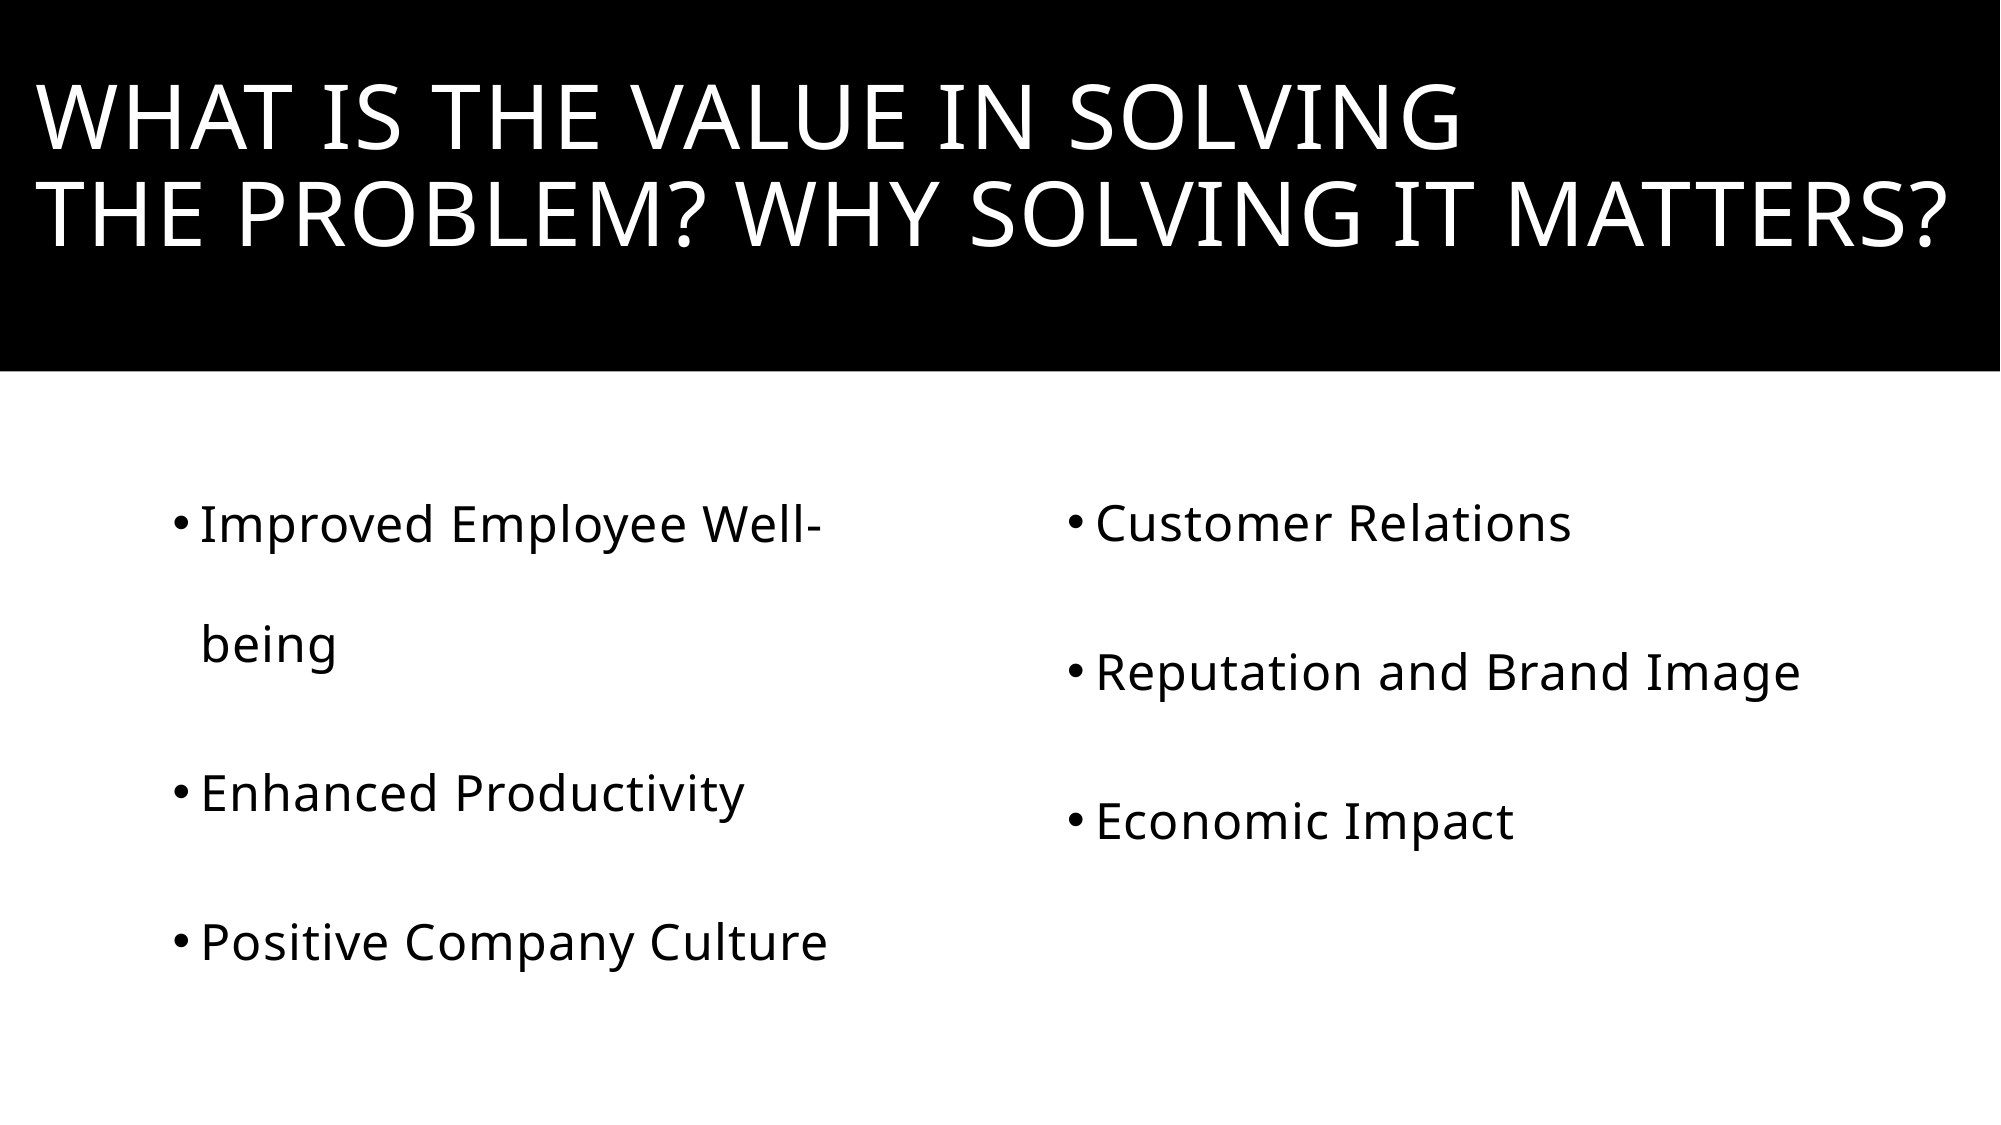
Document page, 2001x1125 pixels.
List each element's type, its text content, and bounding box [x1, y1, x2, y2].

list Customer Relations Reputation and Brand Image Economic Impact [1052, 423, 1842, 1014]
title WHAT IS THE VALUE IN SOLVING THE PROBLEM? WHY SOLVING IT MATTERS? [20, 29, 1979, 309]
list Improved Employee Well-being Enhanced Productivity Positive Company Culture [157, 424, 948, 1014]
